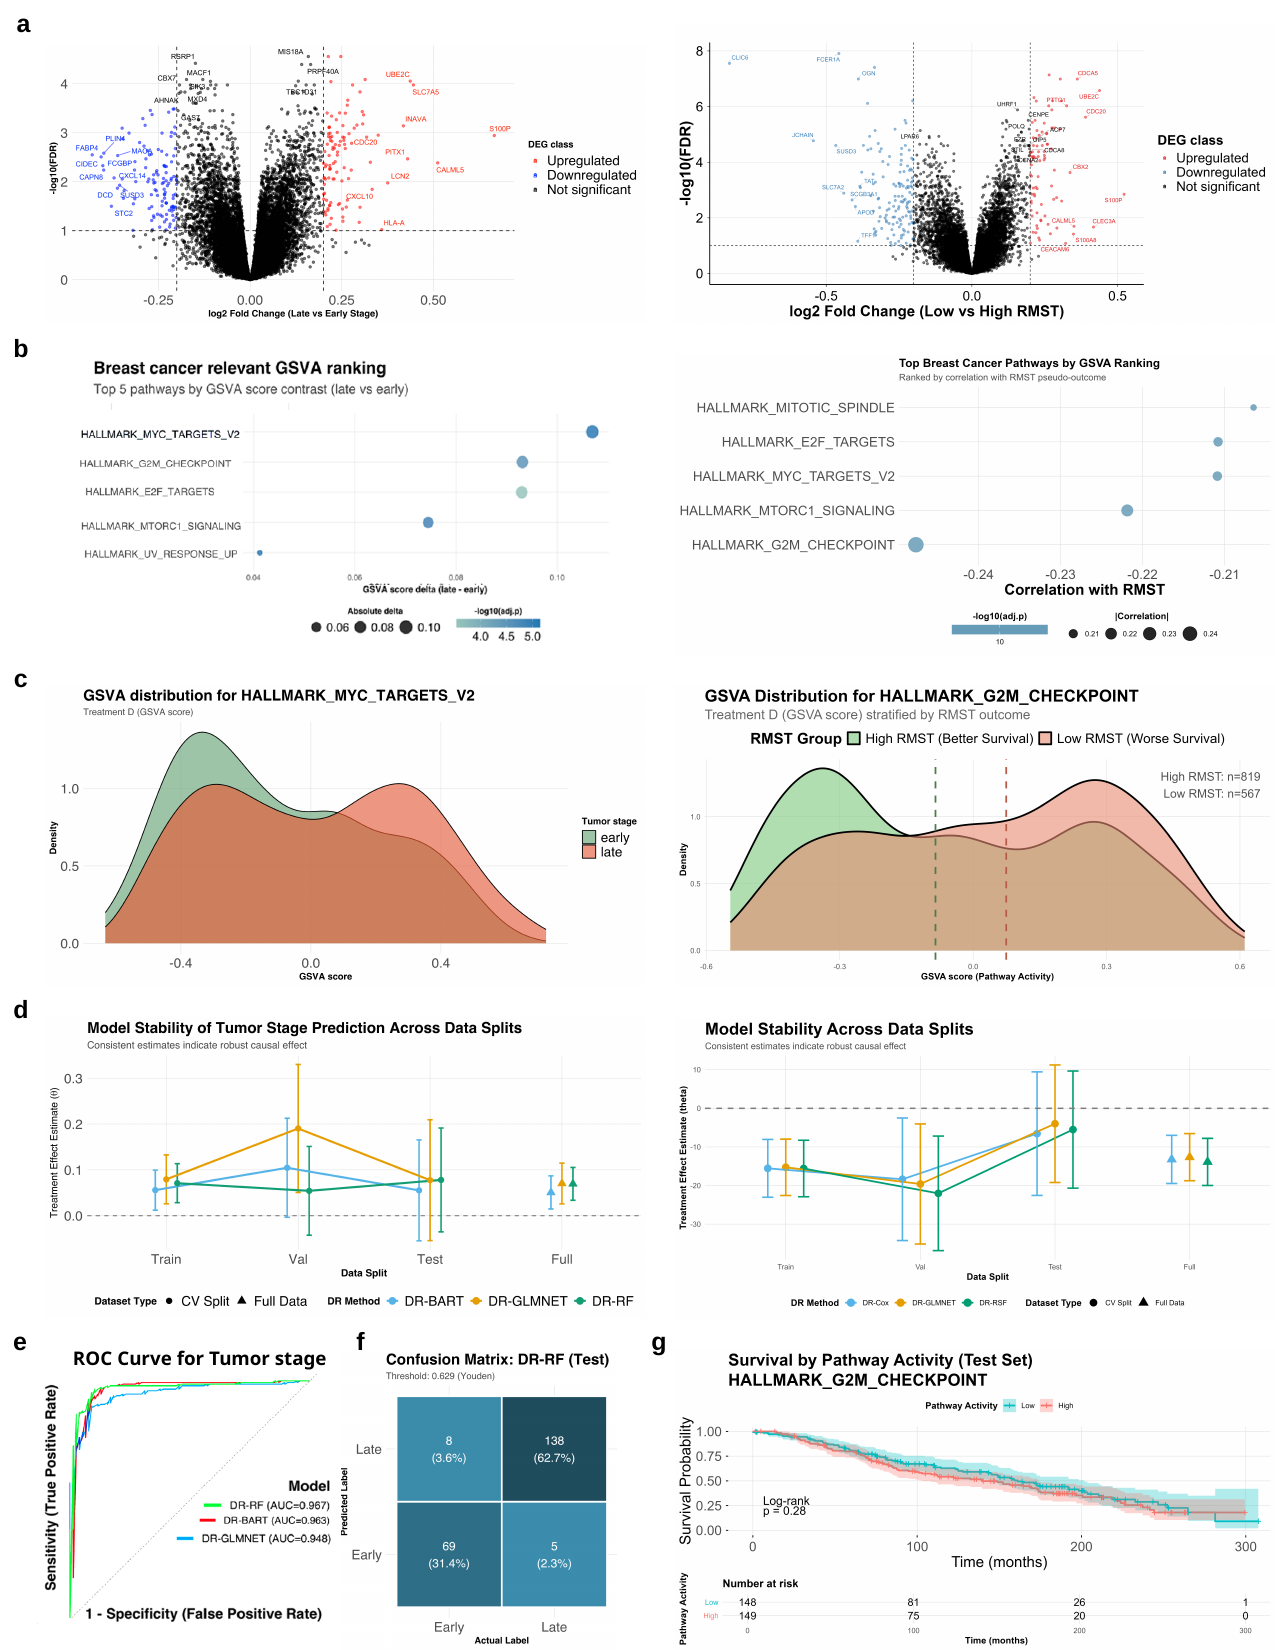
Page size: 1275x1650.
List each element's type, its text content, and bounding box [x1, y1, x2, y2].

picture [78, 353, 613, 655]
text_box a [1, 0, 46, 45]
text_box b [0, 324, 44, 370]
picture [674, 1349, 1275, 1650]
text_box f [341, 1319, 380, 1349]
text_box g [636, 1318, 682, 1363]
picture [674, 22, 1275, 324]
text_box c [0, 655, 43, 700]
picture [45, 1017, 647, 1319]
picture [36, 1357, 338, 1625]
picture [674, 685, 1275, 987]
text_box e [0, 1318, 43, 1363]
text_box d [0, 985, 44, 1031]
picture [45, 44, 647, 324]
picture [674, 354, 1275, 656]
picture [340, 1349, 618, 1650]
picture [674, 1017, 1275, 1319]
text_box ROC Curve for Tumor stage [58, 1338, 342, 1376]
picture [45, 684, 647, 986]
